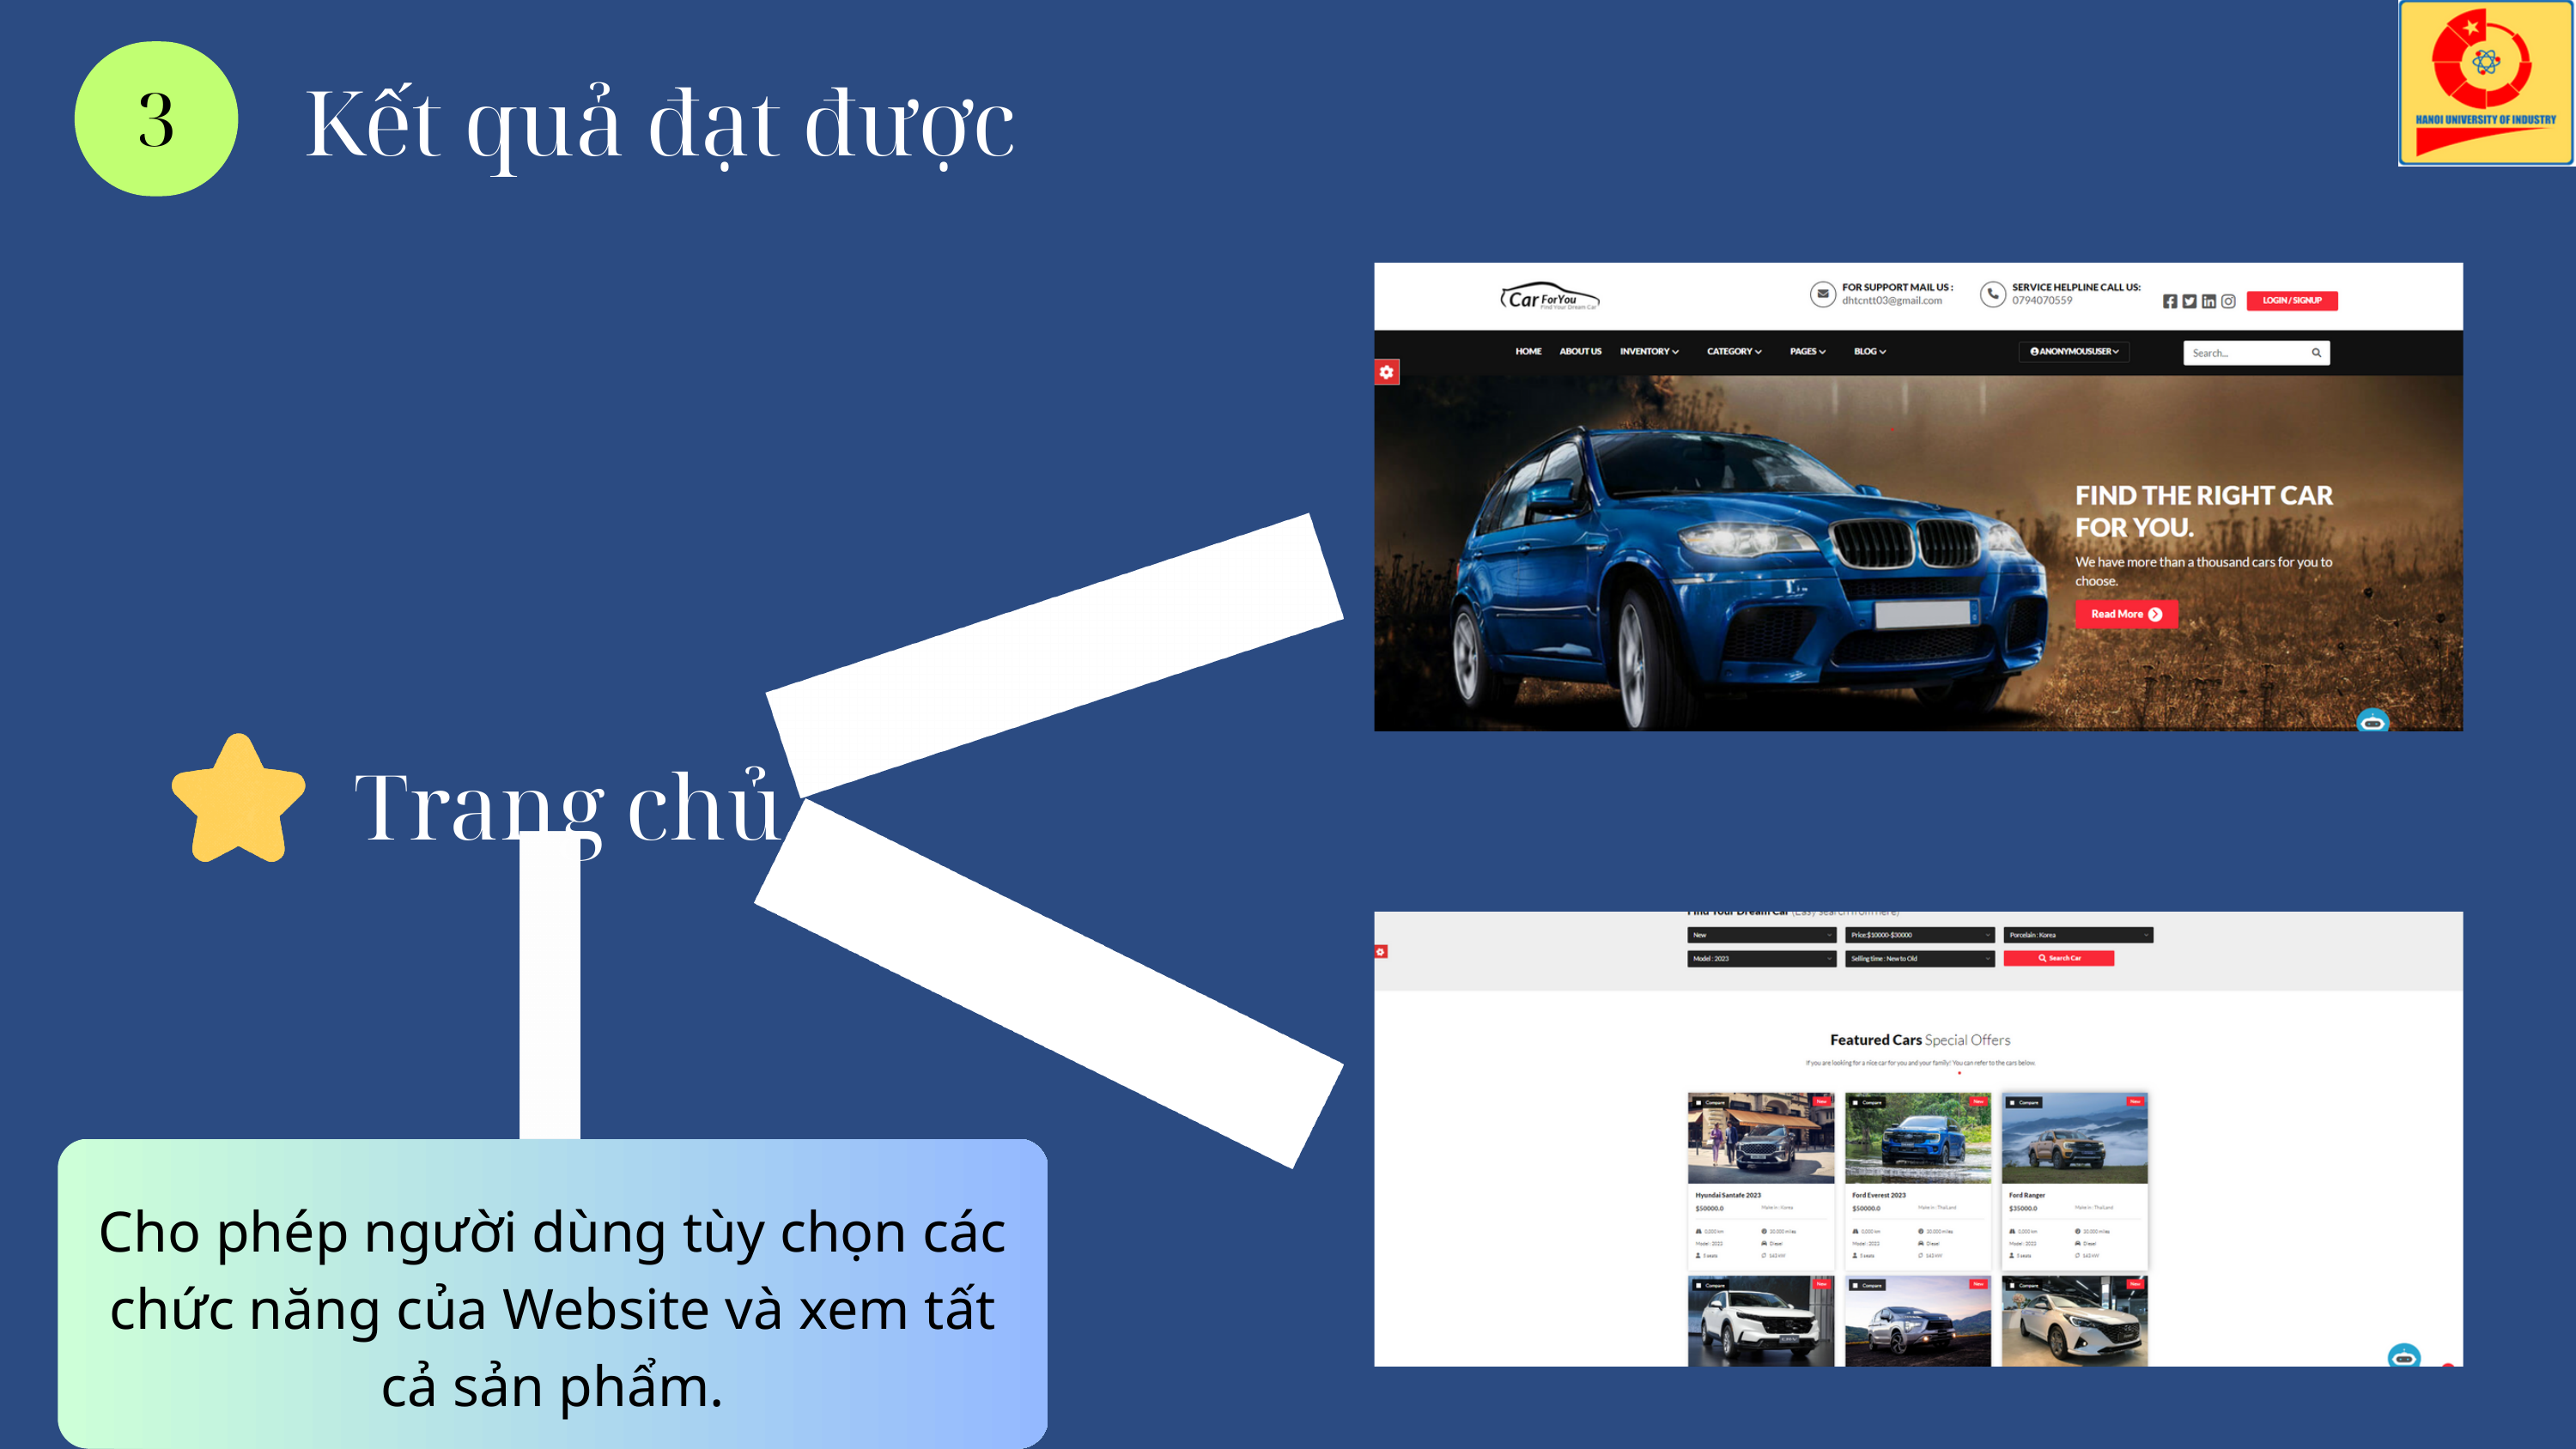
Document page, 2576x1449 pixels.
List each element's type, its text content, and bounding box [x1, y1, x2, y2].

picture [396, 832, 704, 1138]
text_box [74, 40, 239, 197]
text_box Kết quả đạt được [242, 48, 1246, 174]
text_box [167, 731, 309, 865]
picture [747, 846, 1349, 1168]
text_box [1374, 263, 2464, 731]
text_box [57, 1138, 1048, 1449]
text_box [2398, 0, 2576, 167]
picture [766, 513, 1343, 766]
text_box Trang chủ [238, 732, 900, 858]
text_box [1374, 912, 2464, 1367]
